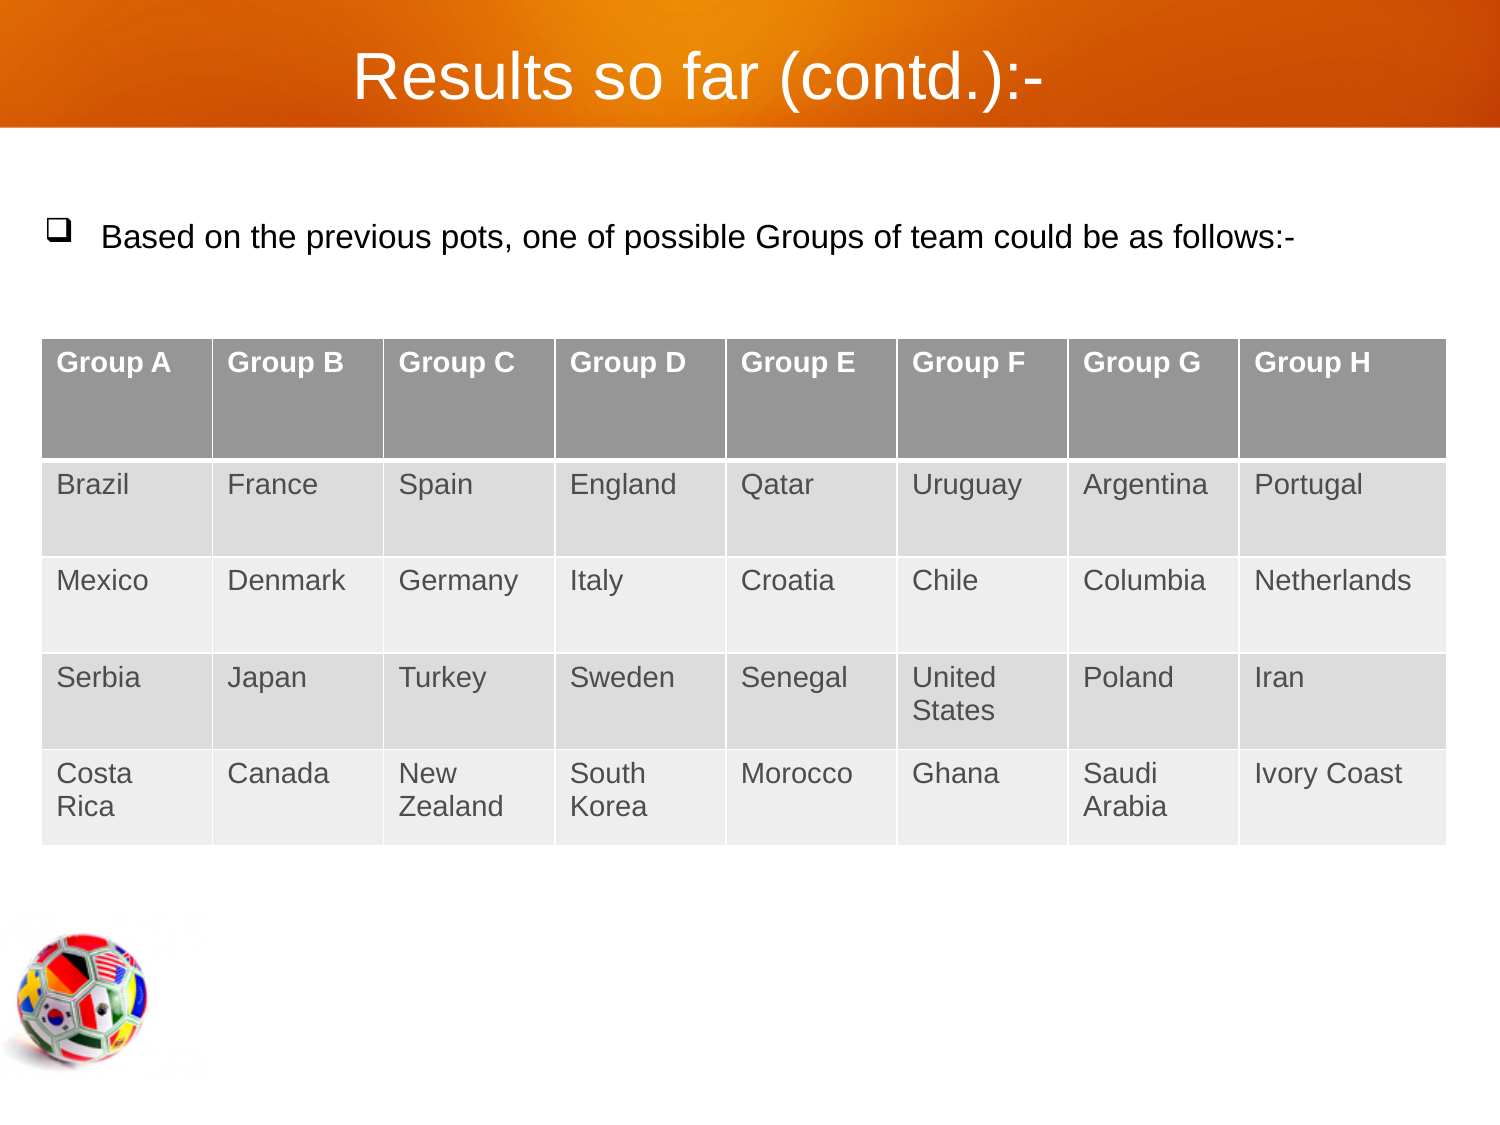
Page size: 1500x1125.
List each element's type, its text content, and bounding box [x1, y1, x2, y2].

table_cell Japan [213, 654, 383, 749]
table_cell New Zealand [384, 750, 554, 845]
table_cell Portugal [1240, 463, 1446, 556]
table_cell France [213, 463, 383, 556]
table_cell Poland [1069, 654, 1238, 749]
table_cell Germany [384, 558, 554, 652]
title Results so far (contd.):- [41, 30, 1377, 115]
table_cell Sweden [556, 654, 725, 749]
table_cell Brazil [42, 463, 212, 556]
table_cell Qatar [727, 463, 896, 556]
table_header Group D [556, 339, 725, 458]
table_cell Serbia [42, 654, 212, 749]
table_cell Croatia [727, 558, 896, 652]
picture [0, 0, 1500, 1125]
table_cell Uruguay [898, 463, 1067, 556]
table_cell South Korea [556, 750, 725, 845]
table_cell Italy [556, 558, 725, 652]
table_cell Netherlands [1240, 558, 1446, 652]
table_cell Morocco [727, 750, 896, 845]
table_cell England [556, 463, 725, 556]
table_cell United States [898, 654, 1067, 749]
table_header Group C [384, 339, 554, 458]
list Based on the previous pots, one of possible Groups of team could be as follows:- [29, 160, 1436, 1059]
table_cell Spain [384, 463, 554, 556]
table_header Group B [213, 339, 383, 458]
table_header Group E [727, 339, 896, 458]
table_cell Costa Rica [42, 750, 212, 845]
table_cell Iran [1240, 654, 1446, 749]
table_header Group F [898, 339, 1067, 458]
table_cell Saudi Arabia [1069, 750, 1238, 845]
table_cell Turkey [384, 654, 554, 749]
table_cell Denmark [213, 558, 383, 652]
table_cell Columbia [1069, 558, 1238, 652]
table_cell Ivory Coast [1240, 750, 1446, 845]
table_header Group A [42, 339, 212, 458]
table_cell Chile [898, 558, 1067, 652]
table_cell Ghana [898, 750, 1067, 845]
table_cell Argentina [1069, 463, 1238, 556]
table_cell Senegal [727, 654, 896, 749]
table_header Group G [1069, 339, 1238, 458]
table_cell Canada [213, 750, 383, 845]
table_cell Mexico [42, 558, 212, 652]
table_header Group H [1240, 339, 1446, 458]
